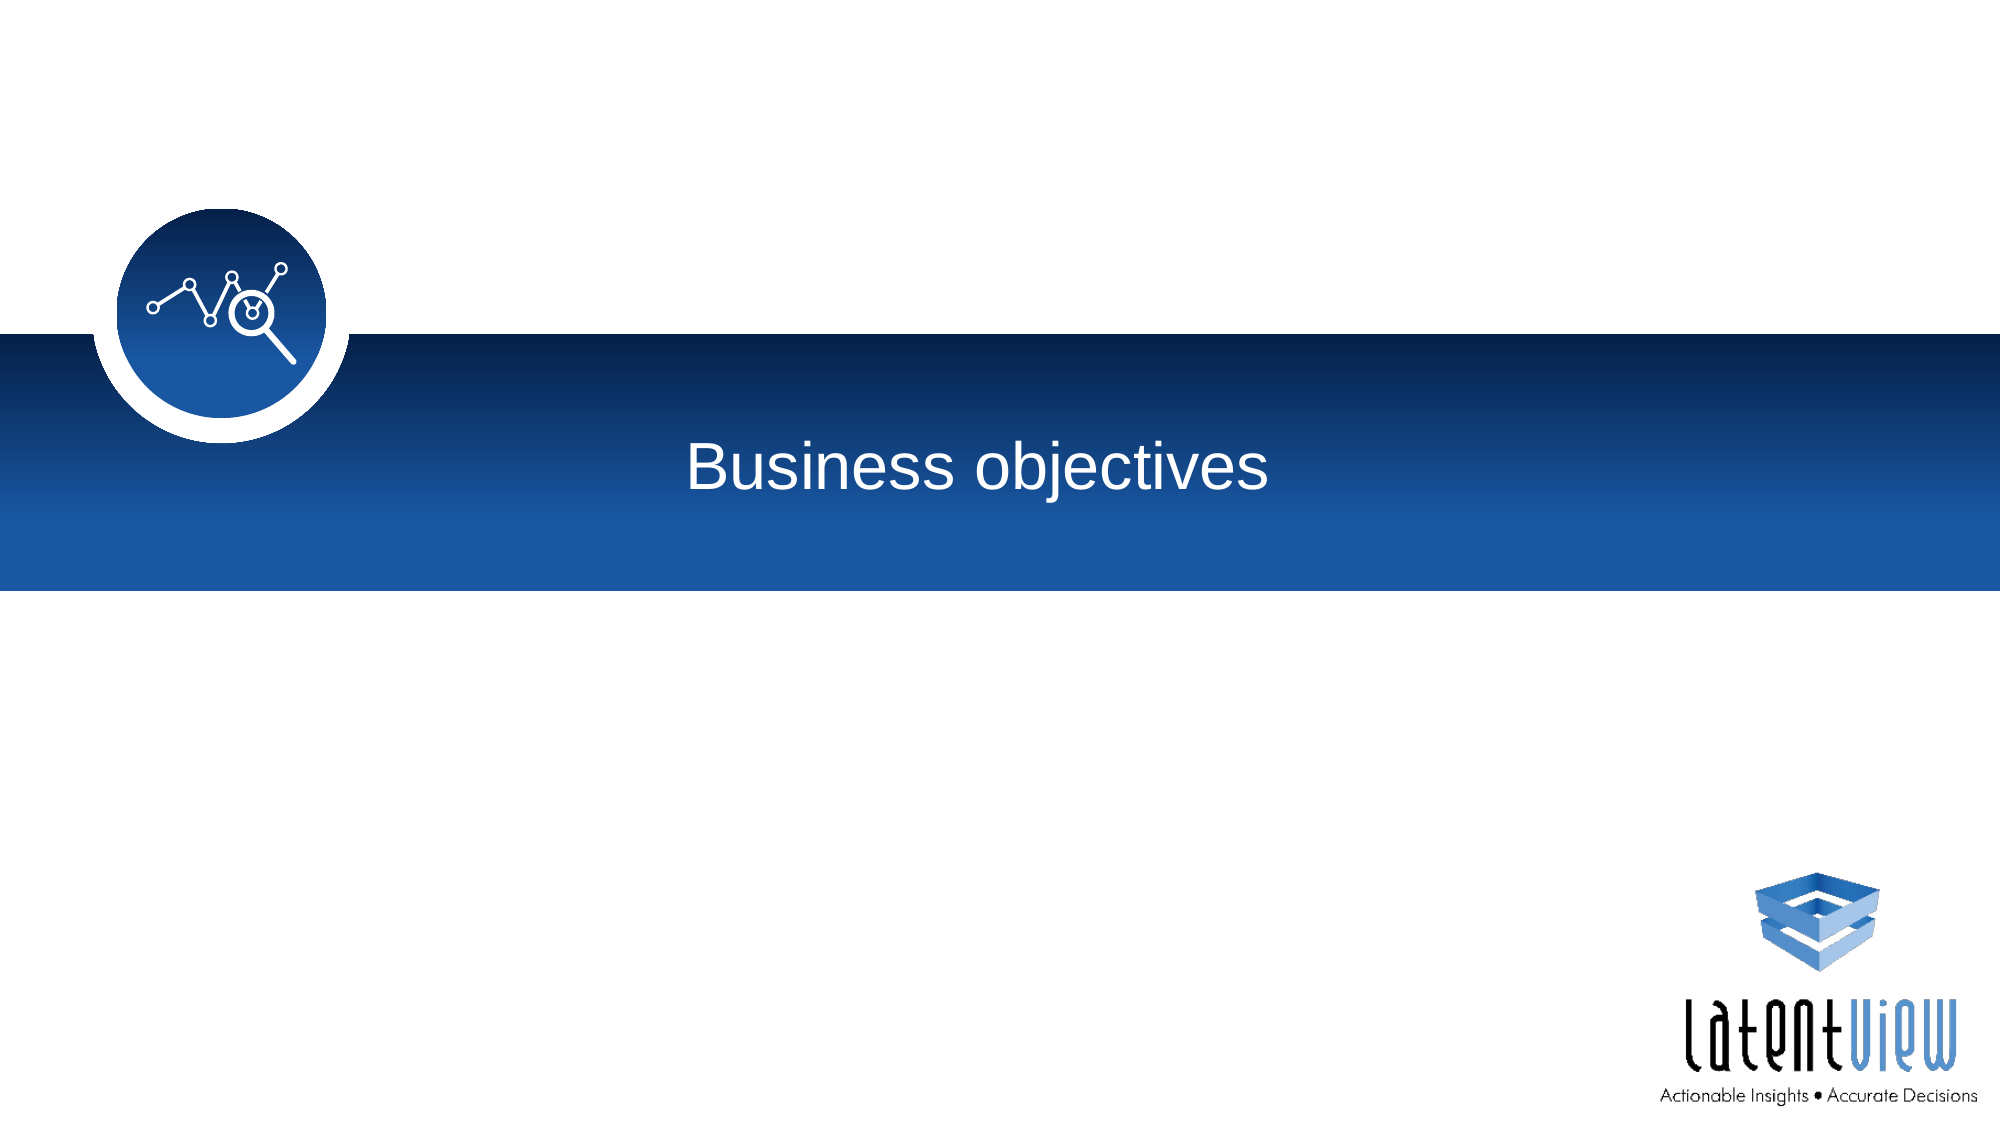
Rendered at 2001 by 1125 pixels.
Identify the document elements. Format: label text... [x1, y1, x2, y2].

list Business objectives [435, 387, 1521, 538]
picture [1610, 841, 2001, 1125]
